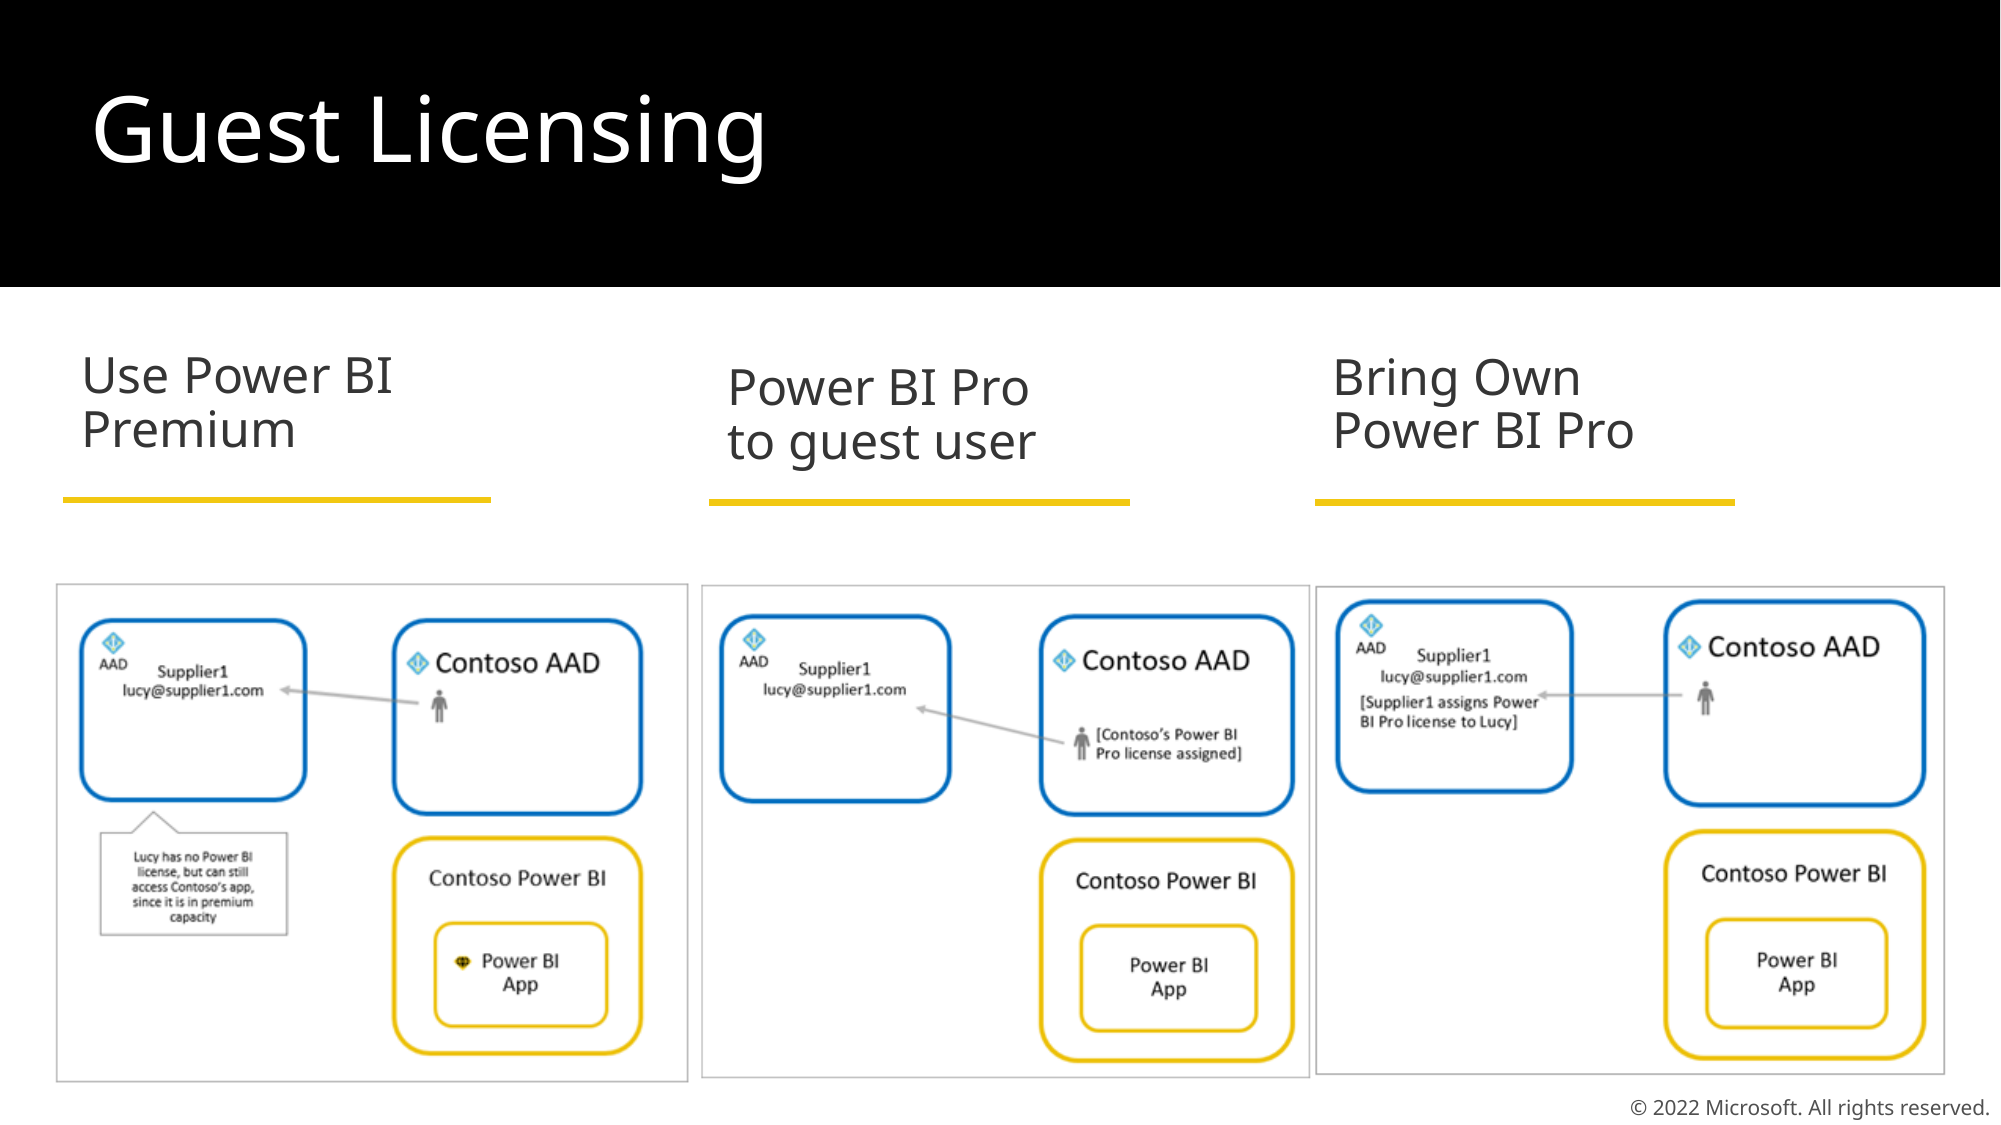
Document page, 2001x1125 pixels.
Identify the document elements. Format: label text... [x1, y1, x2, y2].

picture [50, 579, 695, 1089]
text_box Power BI Pro to guest user [712, 354, 1056, 478]
text_box © 2022 Microsoft. All rights reserved. [1587, 1088, 2000, 1125]
title Guest Licensing [75, 63, 1919, 178]
text_box Bring Own Power BI Pro [1317, 344, 1733, 468]
text_box Use Power BI Premium [66, 343, 410, 467]
picture [697, 579, 1950, 1083]
